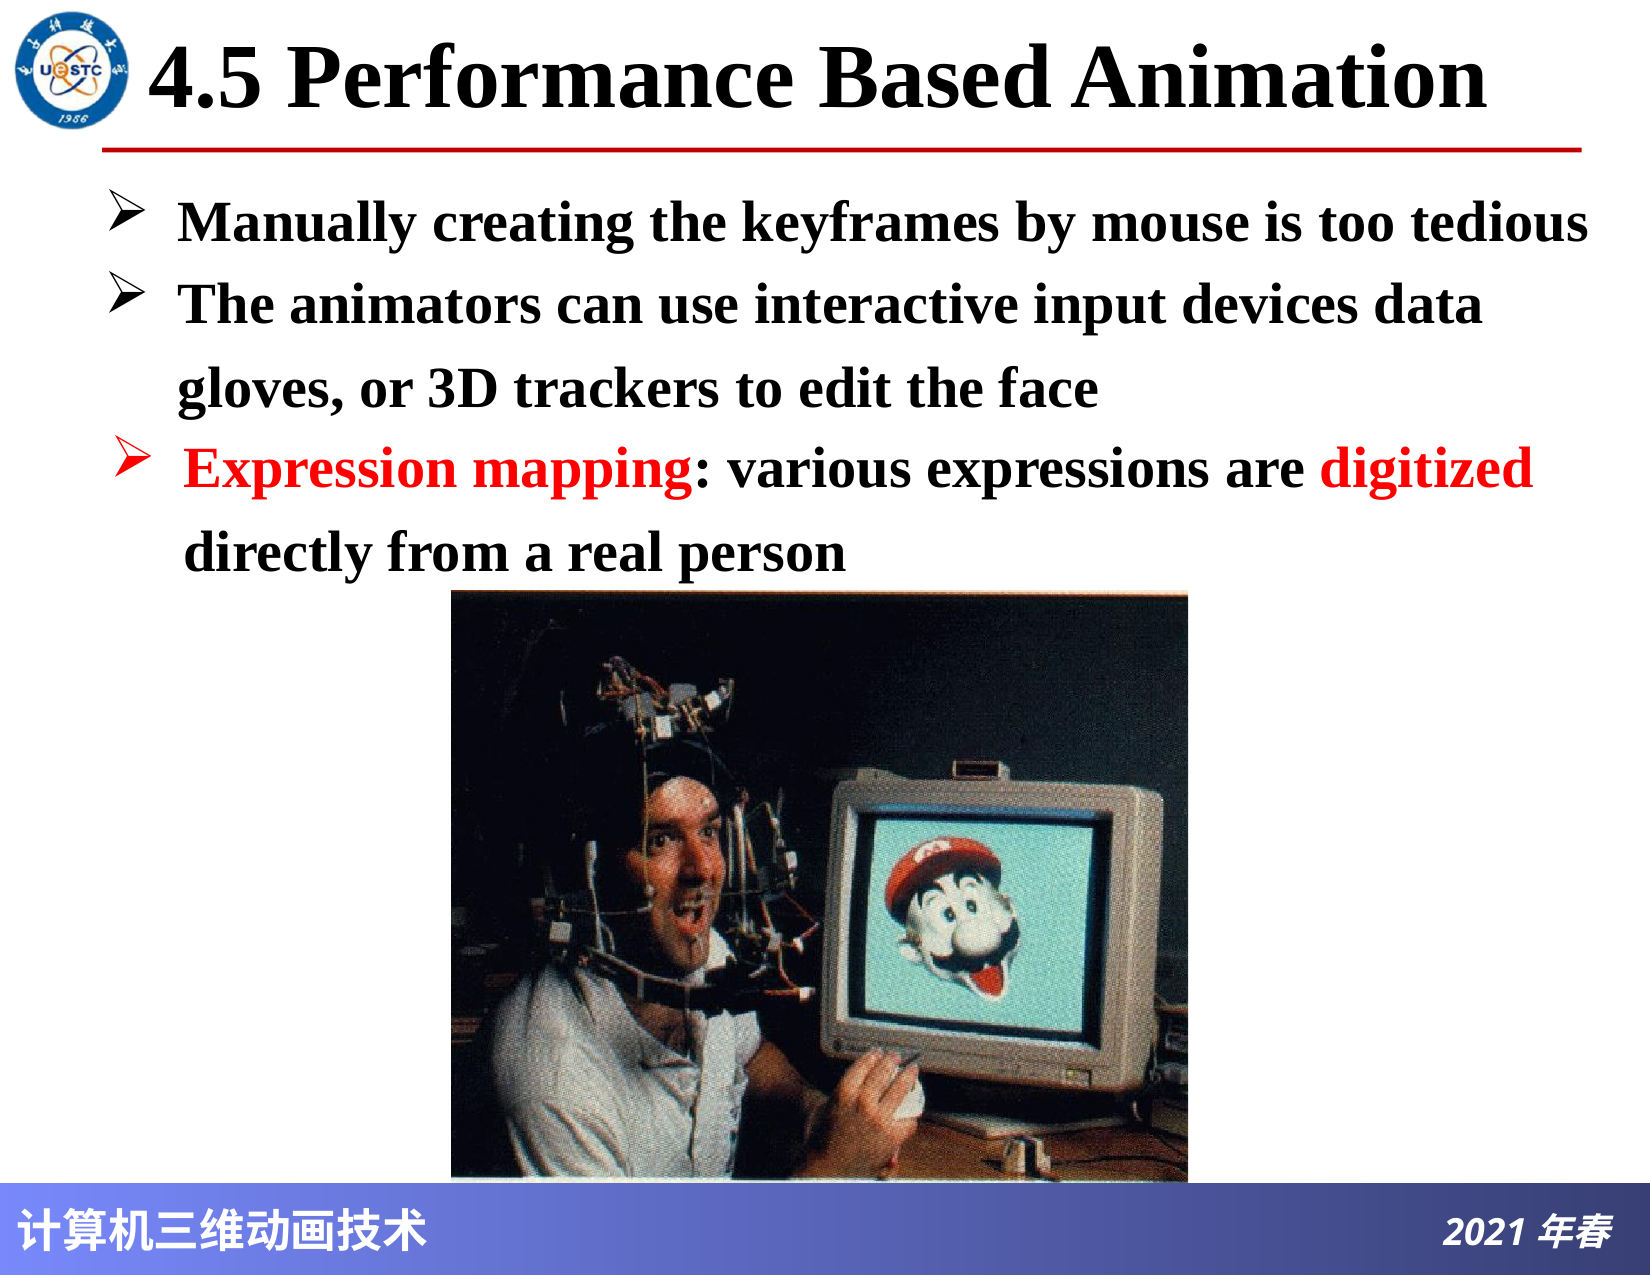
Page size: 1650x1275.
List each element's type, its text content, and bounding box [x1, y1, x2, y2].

text_box 4.5 Performance Based Animation [148, 23, 1491, 126]
text_box Expression mapping: various expressions are digitized directly from a real person [110, 414, 1542, 583]
text_box Manually creating the keyframes by mouse is too tedious [104, 168, 1599, 253]
picture [450, 590, 1189, 1183]
picture [0, 0, 136, 140]
text_box The animators can use interactive input devices data gloves, or 3D trackers to edit the face [104, 250, 1575, 419]
